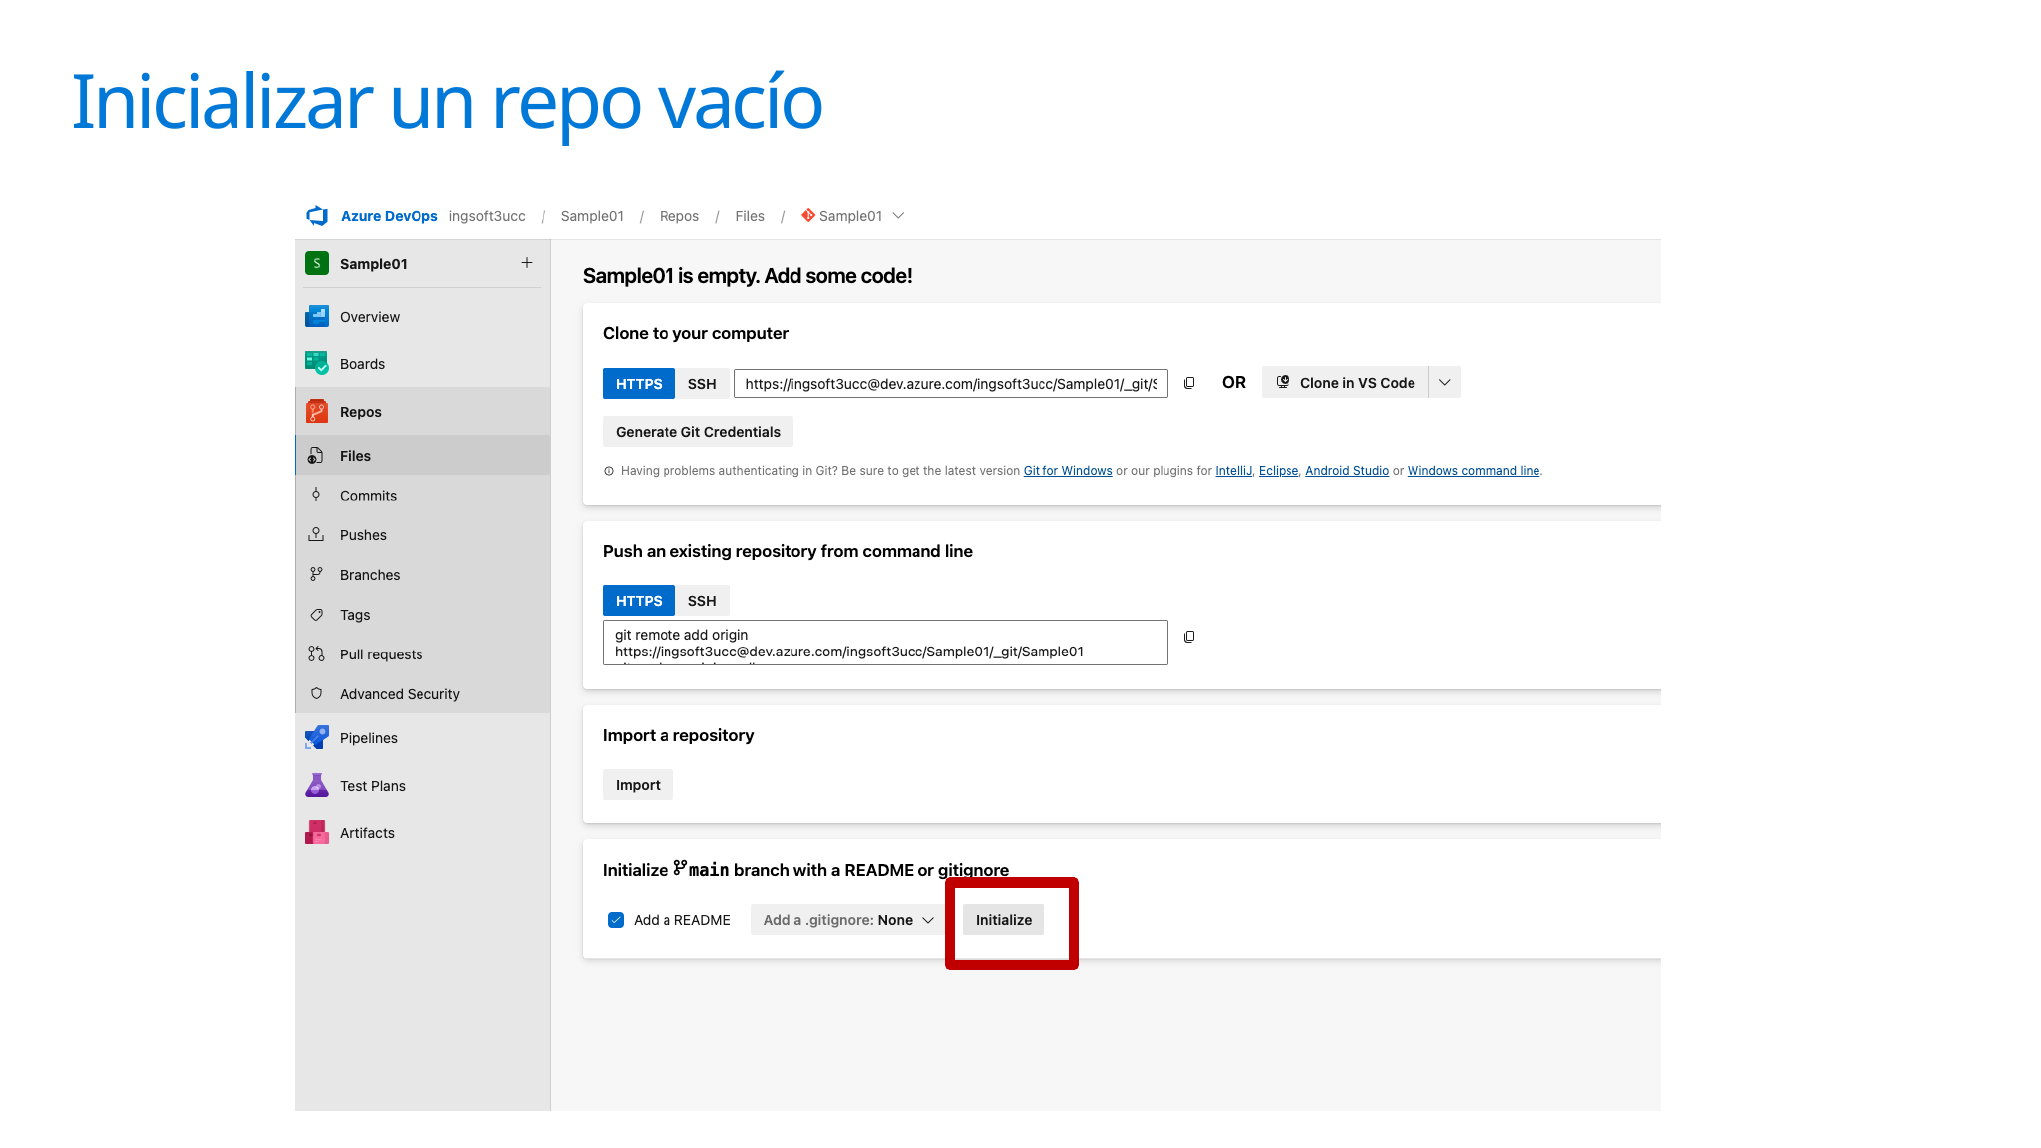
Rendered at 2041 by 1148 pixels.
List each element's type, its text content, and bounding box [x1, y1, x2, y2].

picture [294, 195, 1662, 1111]
text_box Inicializar un repo vacío [71, 37, 2003, 161]
